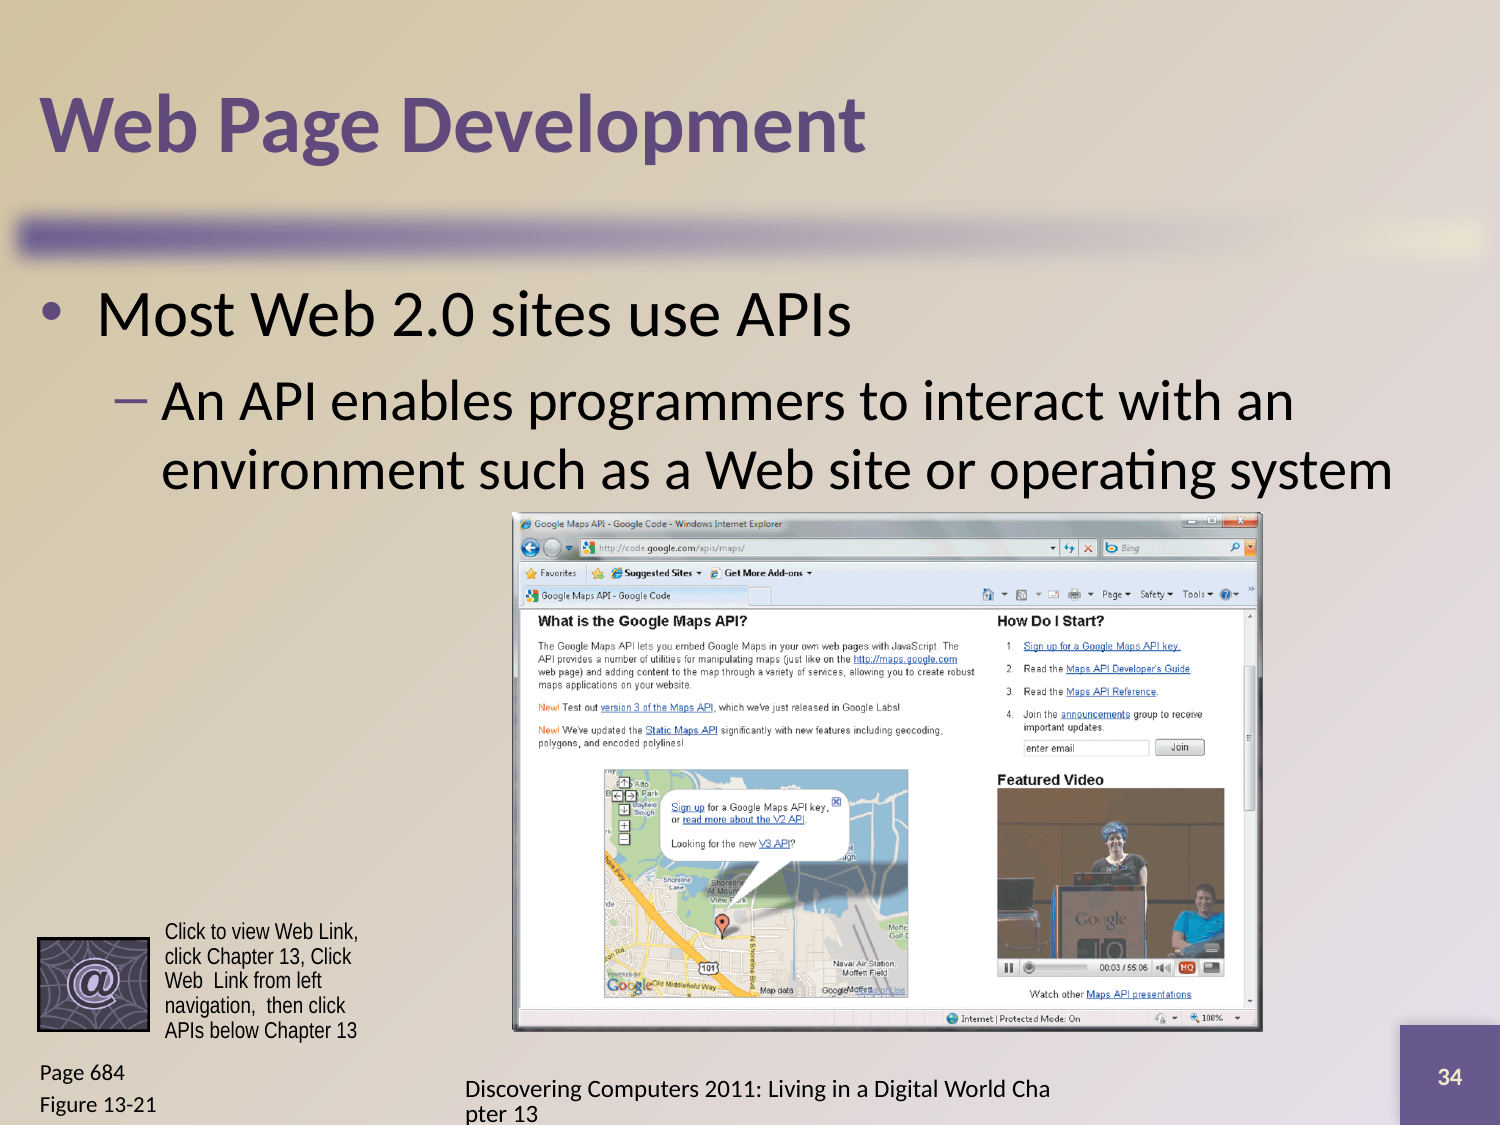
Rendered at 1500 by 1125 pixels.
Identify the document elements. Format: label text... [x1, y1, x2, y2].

picture [512, 512, 1263, 1032]
title Web Page Development [24, 24, 1475, 213]
list Page 684 Figure 13-21 [24, 1050, 300, 1125]
slide_number 34 [1400, 1025, 1500, 1125]
footer Discovering Computers 2011: Living in a Digital World Chapter 13 [450, 1050, 1075, 1125]
list Most Web 2.0 sites use APIs An API enables programmers to interact with an environment such as a Web site or operating system [24, 262, 1475, 1025]
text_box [37, 912, 438, 1053]
